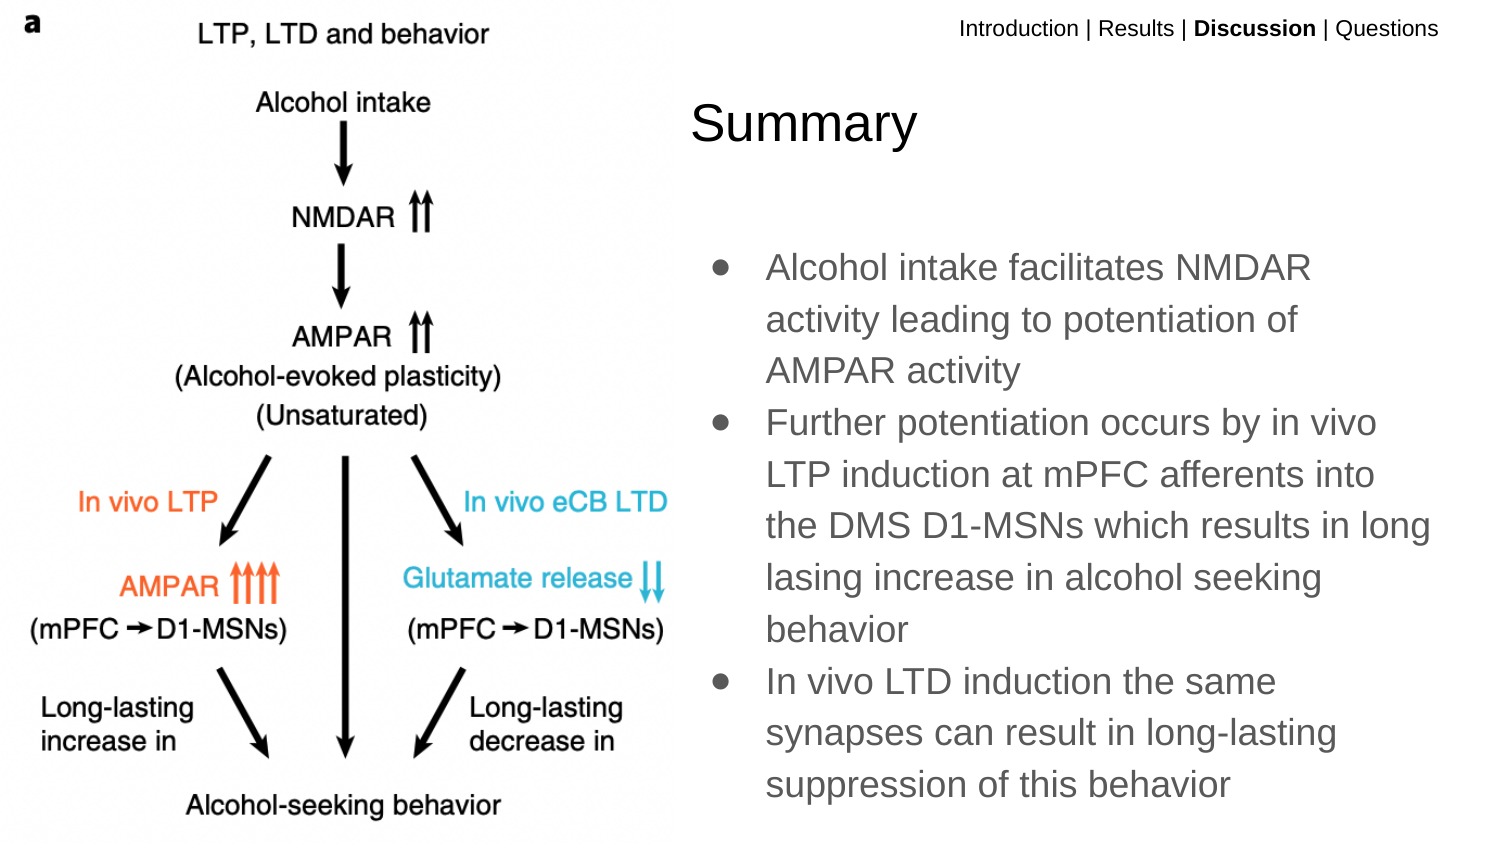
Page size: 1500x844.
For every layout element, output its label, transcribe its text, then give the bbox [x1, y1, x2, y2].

picture [0, 0, 676, 844]
list Alcohol intake facilitates NMDAR activity leading to potentiation of AMPAR activity Further potentiation occurs by in vivo LTP induction at mPFC afferents into the DMS D1-MSNs which results in long lasing increase in alcohol seeking behavior In vivo LTD induction the same synapses can result in long-lasting suppression of this behavior [680, 221, 1449, 821]
title Summary [680, 72, 1449, 167]
text_box Introduction | Results | Discussion | Questions [944, 0, 1500, 56]
